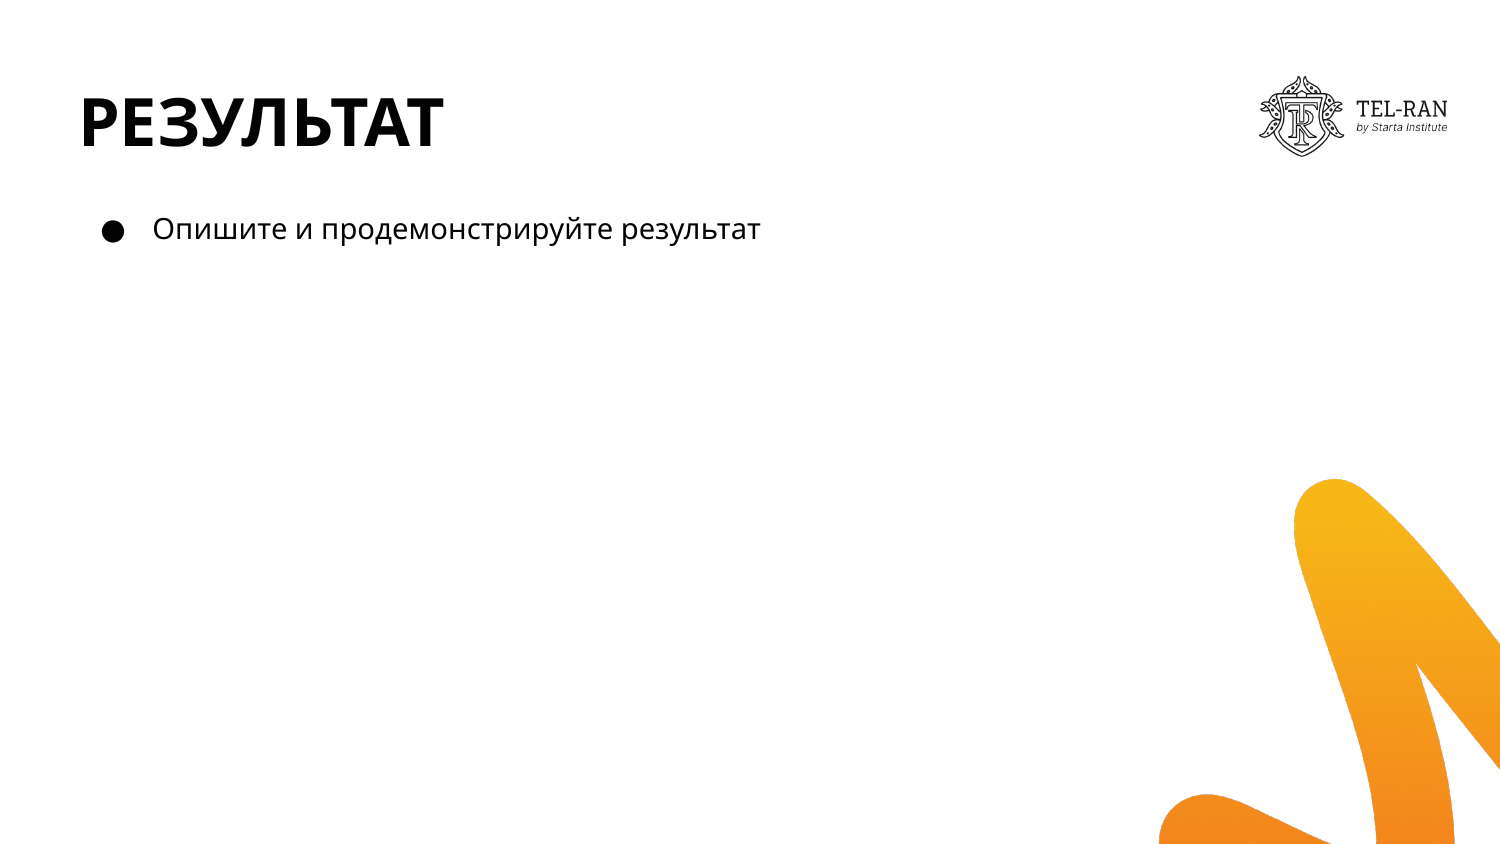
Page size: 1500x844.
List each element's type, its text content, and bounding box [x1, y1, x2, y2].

text_box РЕЗУЛЬТАТ [78, 79, 1069, 169]
text_box Опишите и продемонстрируйте результат [77, 205, 908, 737]
picture [1062, 479, 1500, 844]
picture [1259, 76, 1447, 157]
